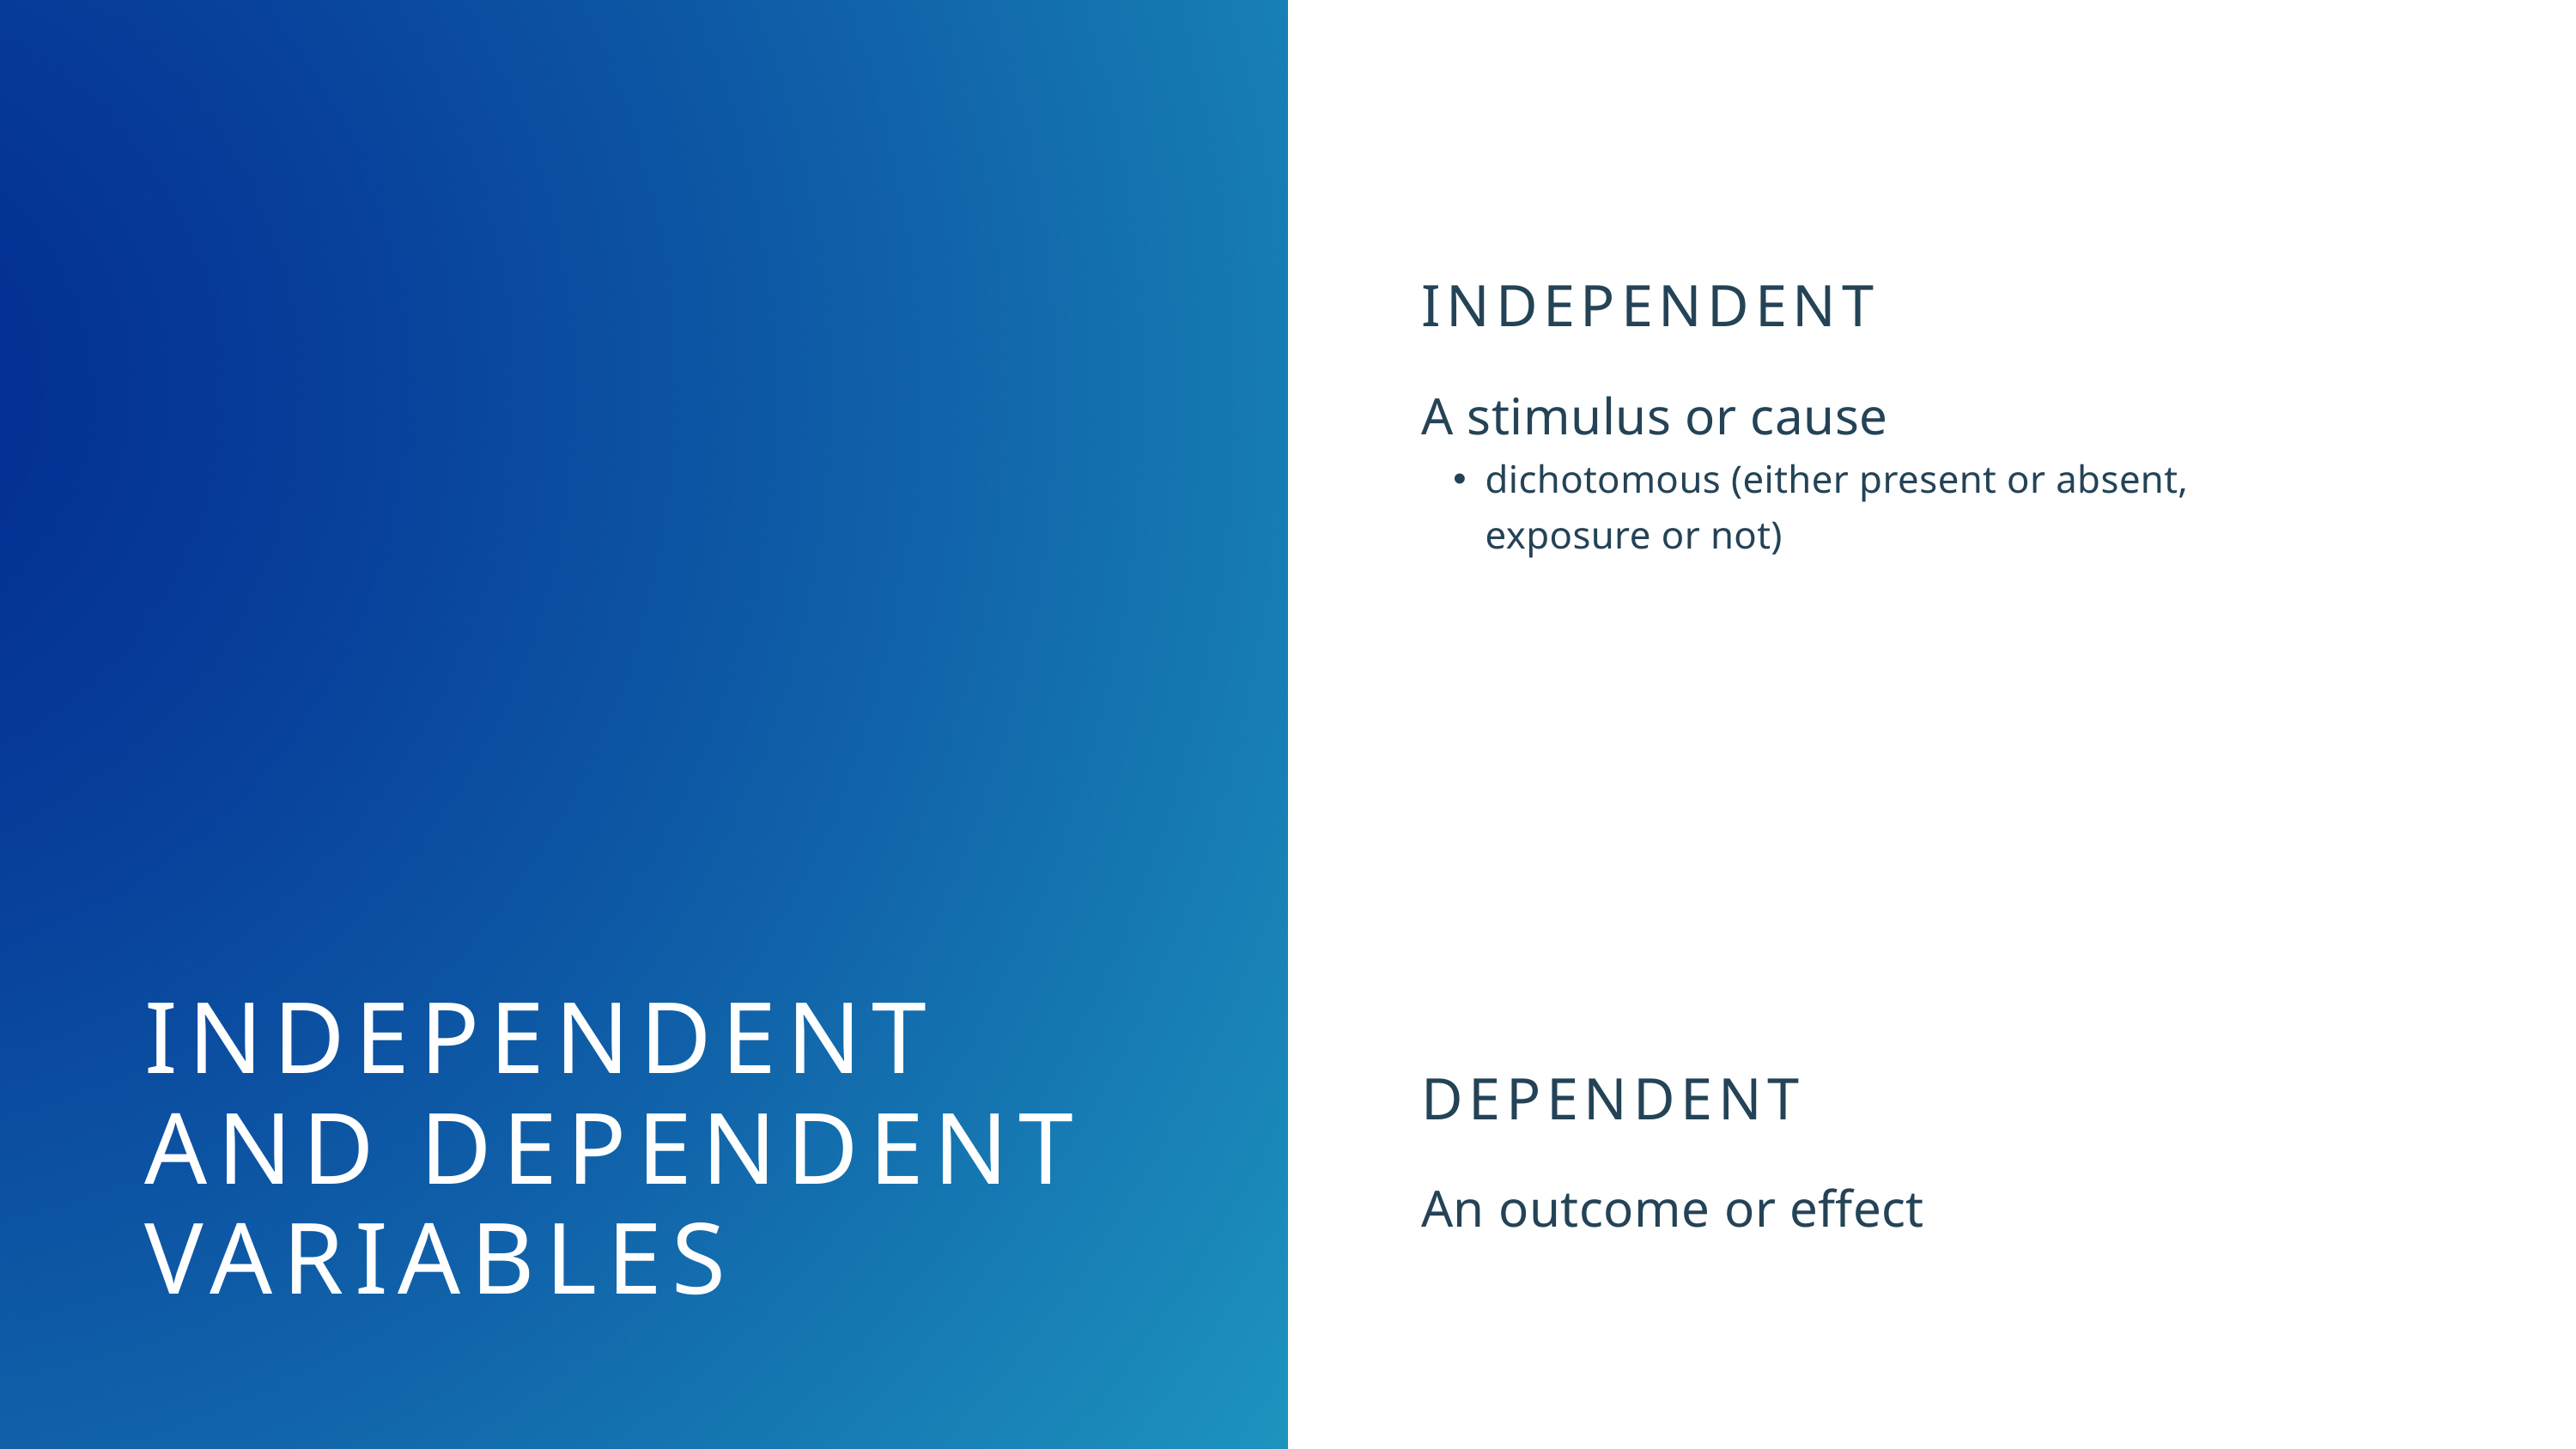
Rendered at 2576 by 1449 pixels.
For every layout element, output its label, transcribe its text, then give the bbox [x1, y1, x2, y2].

text_box INDEPENDENT AND DEPENDENT VARIABLES [144, 983, 1126, 1314]
picture [0, 0, 1287, 1449]
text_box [1420, 1061, 2210, 1233]
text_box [1420, 268, 2210, 552]
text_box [1287, 0, 2576, 1449]
